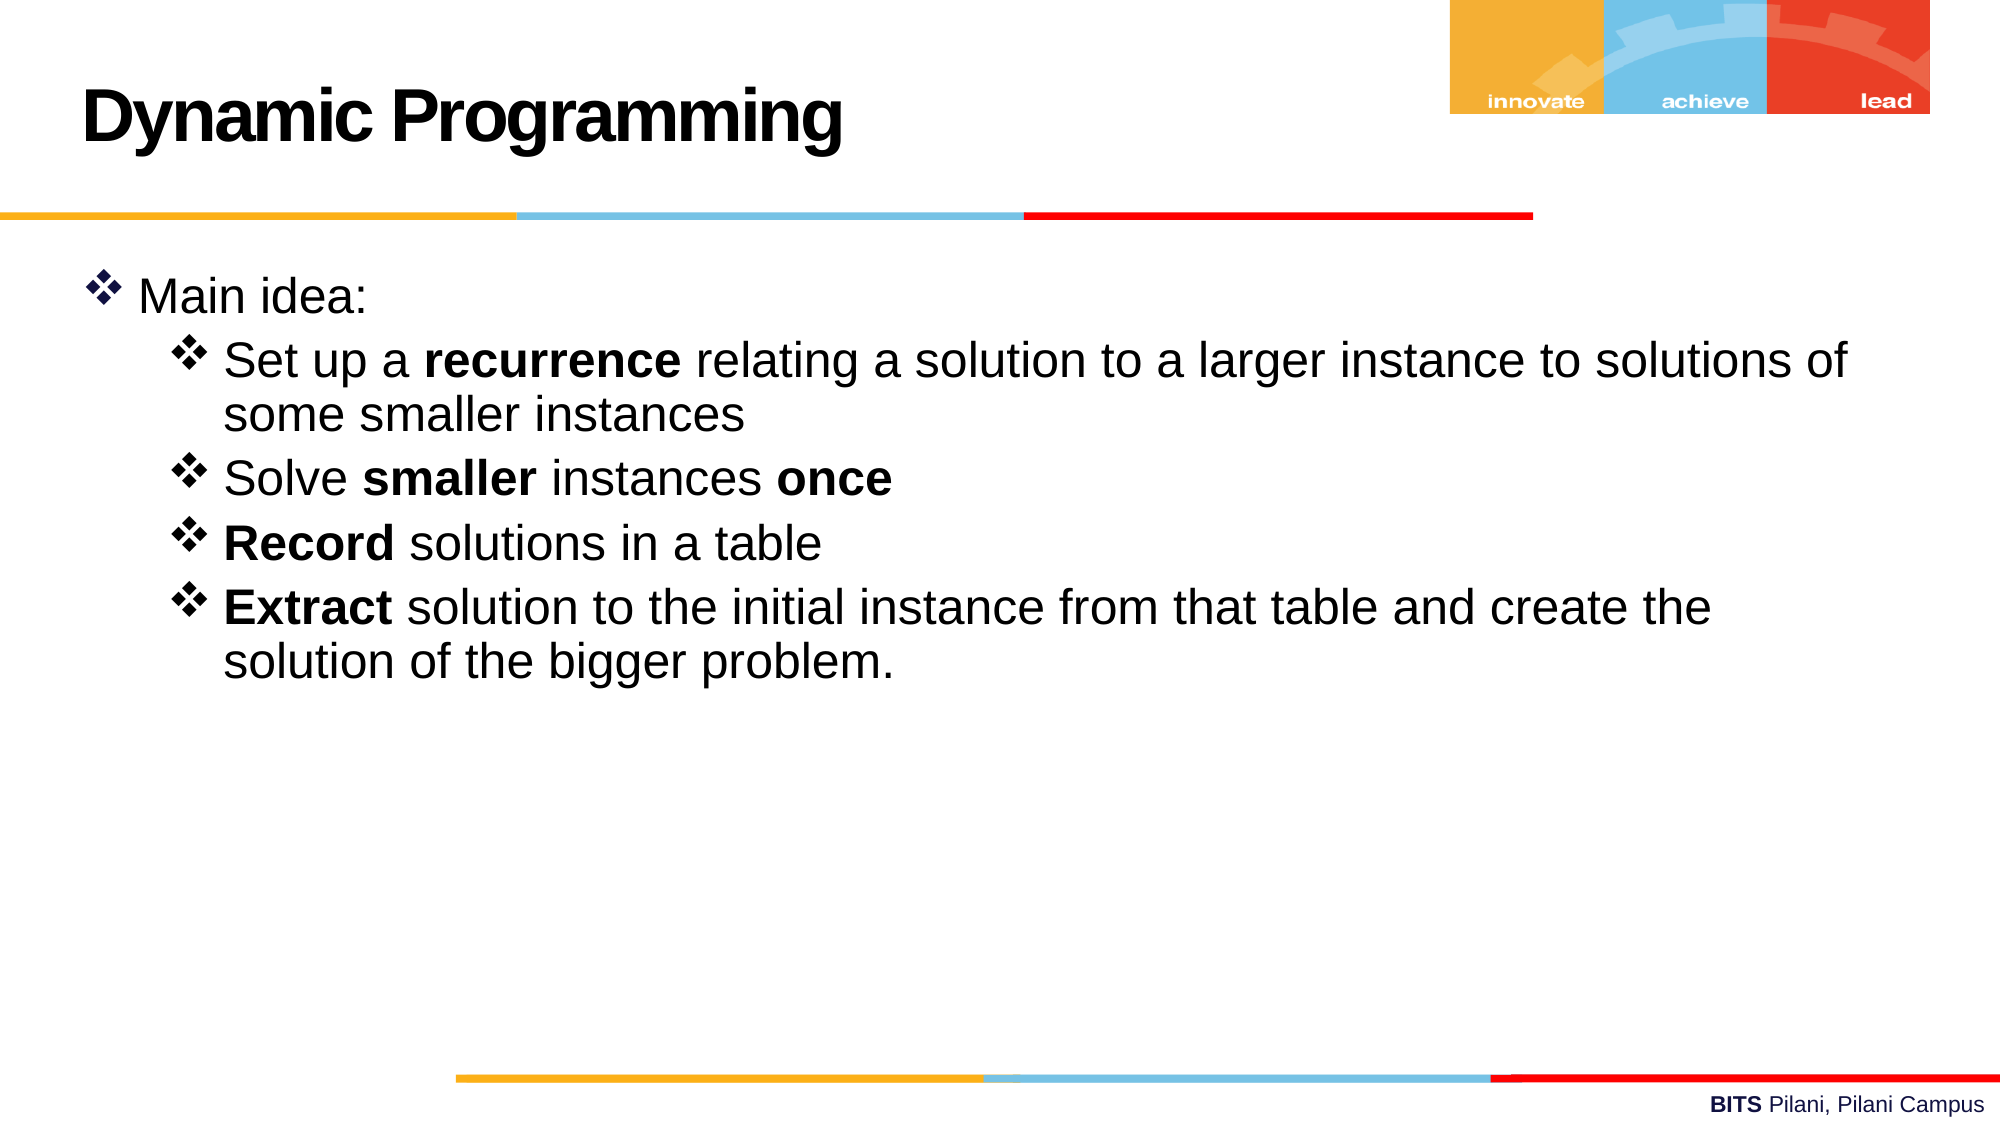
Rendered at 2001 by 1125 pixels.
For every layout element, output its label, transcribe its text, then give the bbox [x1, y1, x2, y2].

list Dynamic Programming [66, 24, 1450, 213]
list Main idea: Set up a recurrence relating a solution to a larger instance to solutions of some smaller instances Solve smaller instances once Record solutions in a table Extract solution to the initial instance from that table and create the solution of the bigger problem. [66, 262, 1867, 1005]
picture [1449, 0, 1930, 114]
